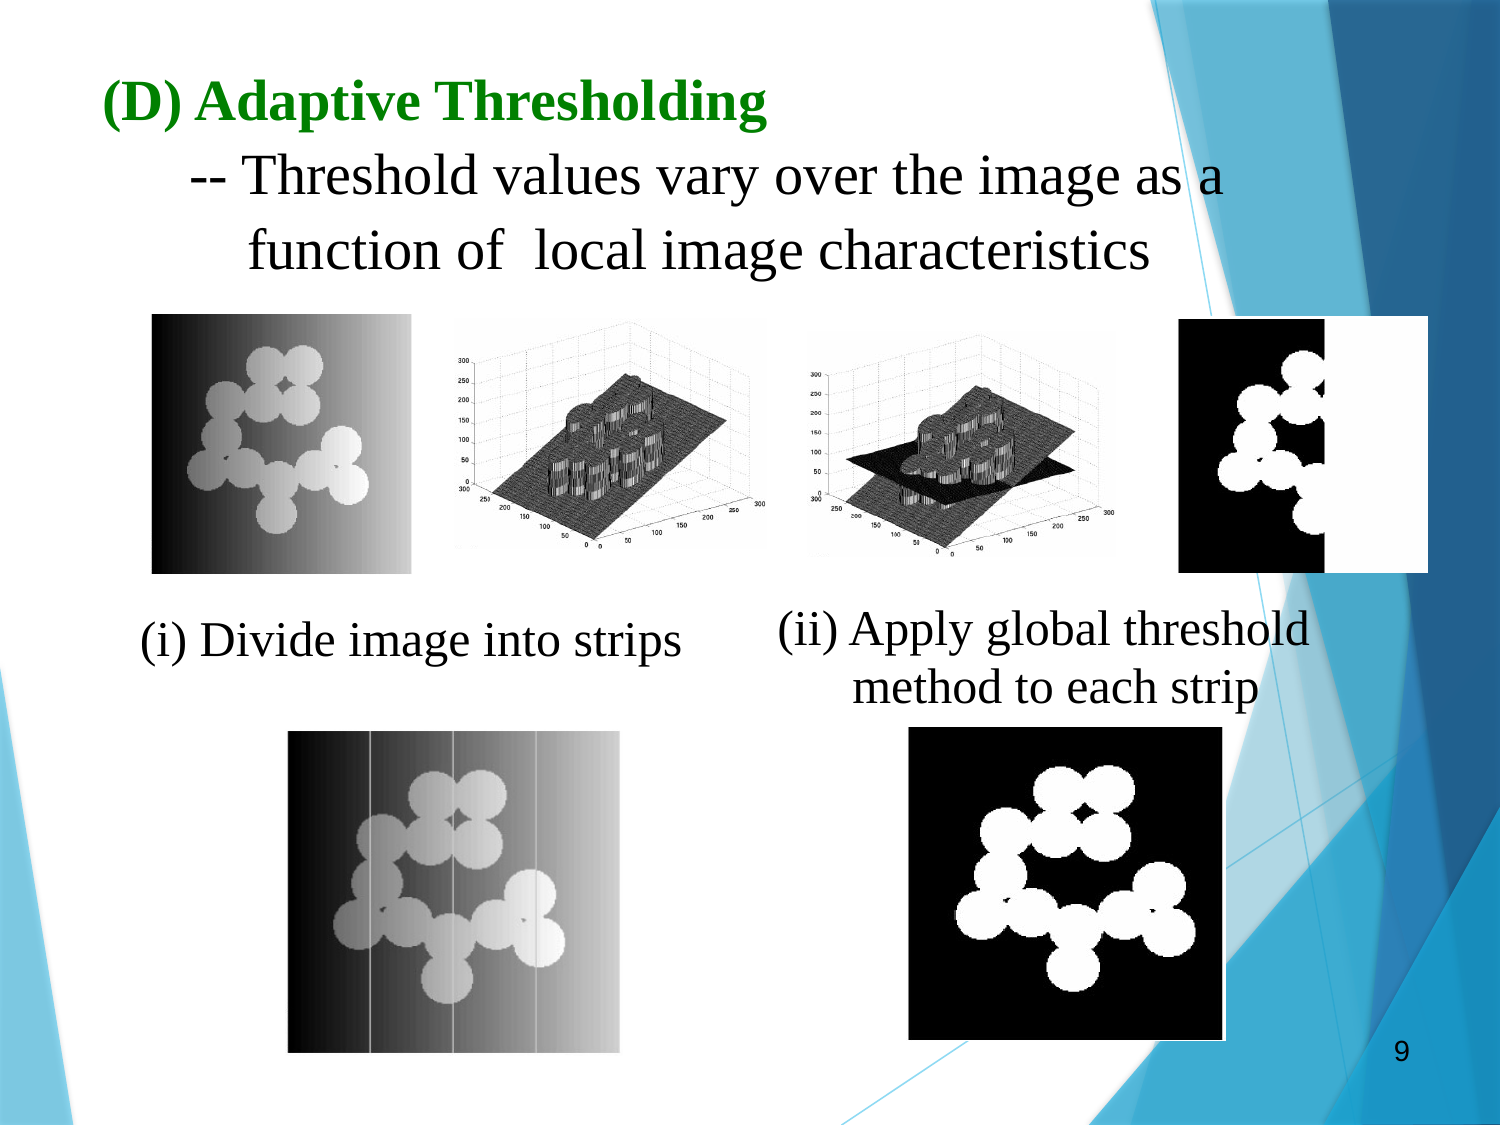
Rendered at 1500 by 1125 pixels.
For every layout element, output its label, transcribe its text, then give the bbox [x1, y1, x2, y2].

text_box (ii) Apply global threshold method to each strip [762, 599, 1338, 721]
picture [906, 724, 1226, 1042]
picture [284, 729, 624, 1057]
picture [453, 318, 768, 550]
text_box 9 [1074, 1024, 1425, 1103]
text_box (D) Adaptive Thresholding -- Threshold values vary over the image as a function of local image characteristics [87, 62, 1400, 450]
picture [807, 331, 1116, 558]
picture [149, 311, 413, 576]
picture [1176, 315, 1429, 574]
text_box (i) Divide image into strips [124, 624, 738, 713]
